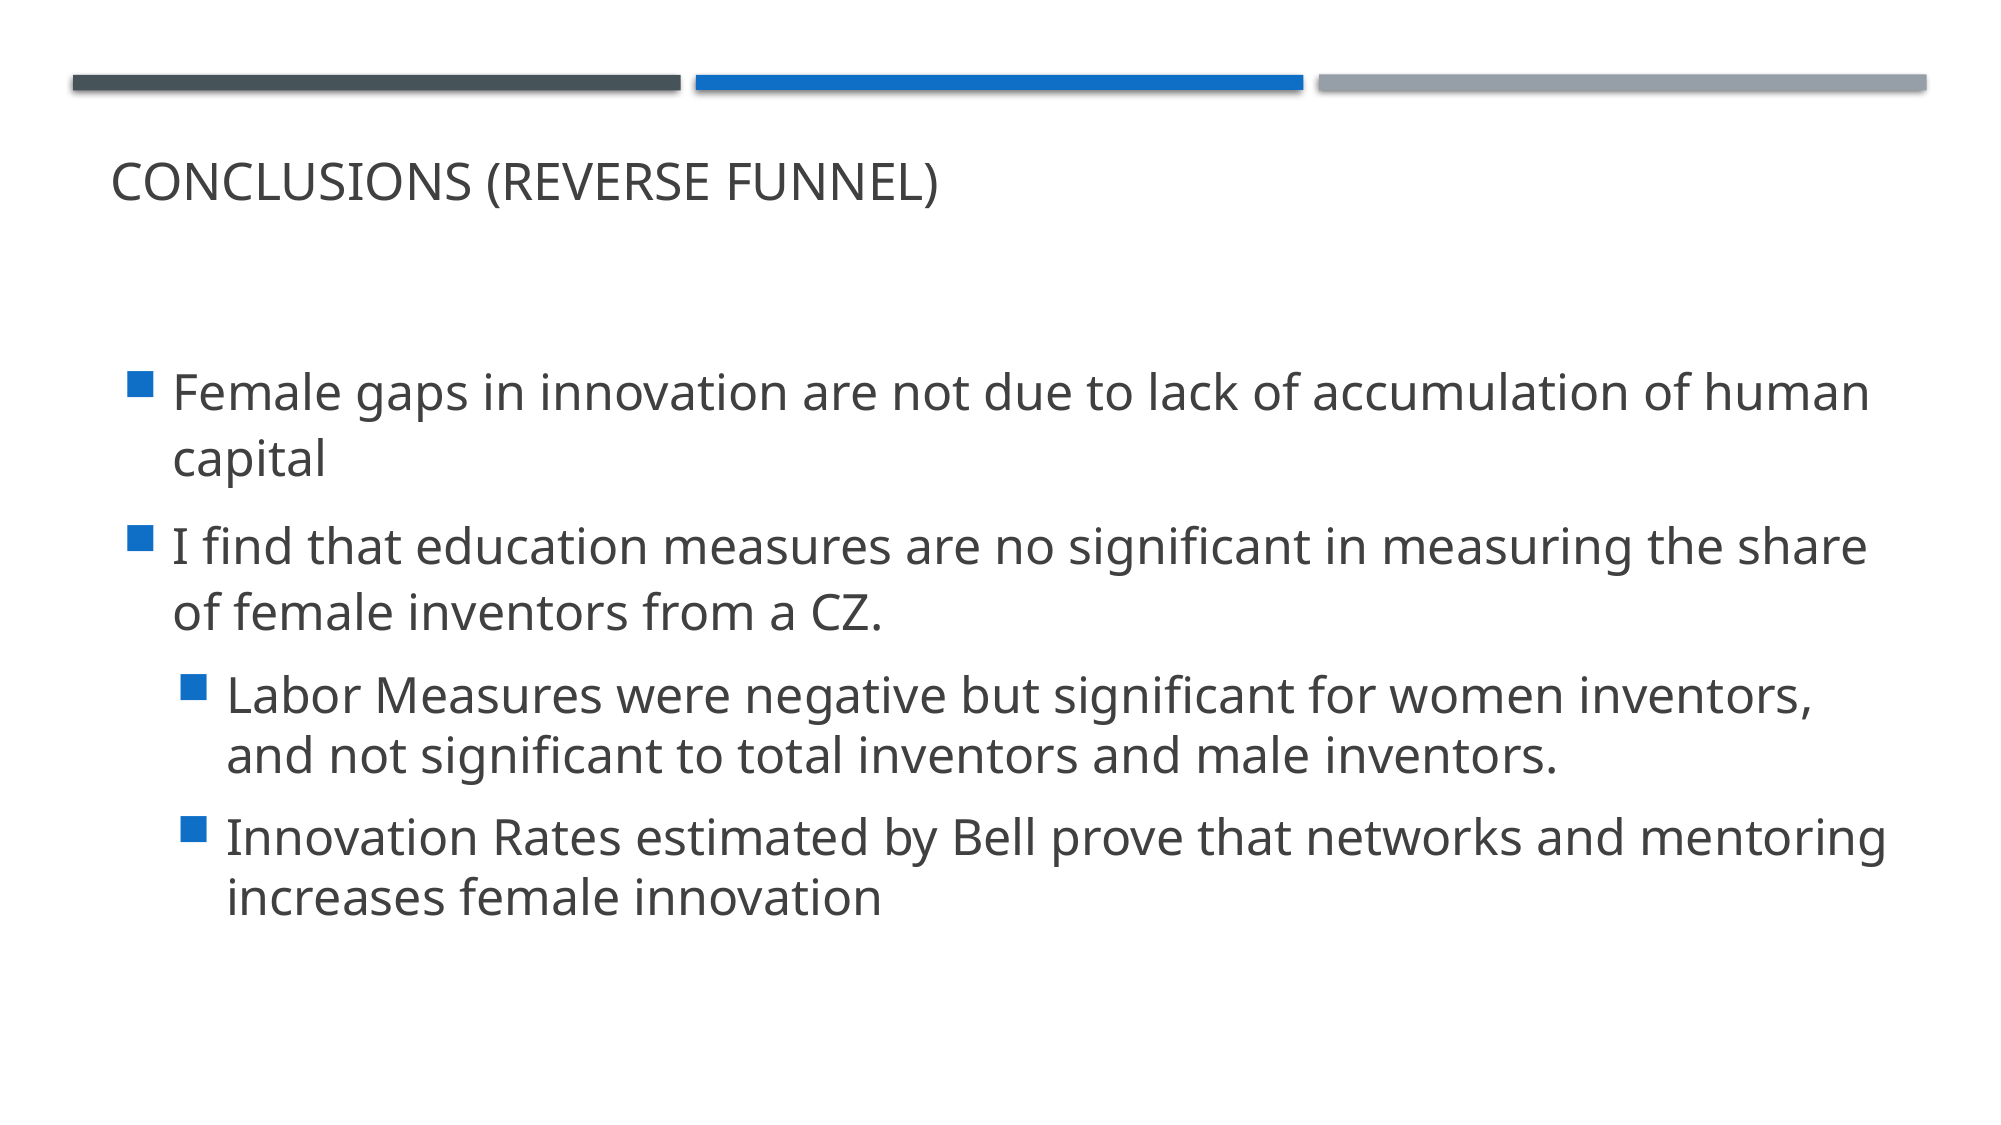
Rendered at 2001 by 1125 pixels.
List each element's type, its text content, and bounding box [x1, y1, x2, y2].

list Female gaps in innovation are not due to lack of accumulation of human capital I find that education measures are no significant in measuring the share of female inventors from a CZ. Labor Measures were negative but significant for women inventors, and not significant to total inventors and male inventors. Innovation Rates estimated by Bell prove that networks and mentoring increases female innovation [107, 218, 1917, 1062]
title Conclusions (Reverse Funnel) [95, 141, 1905, 219]
